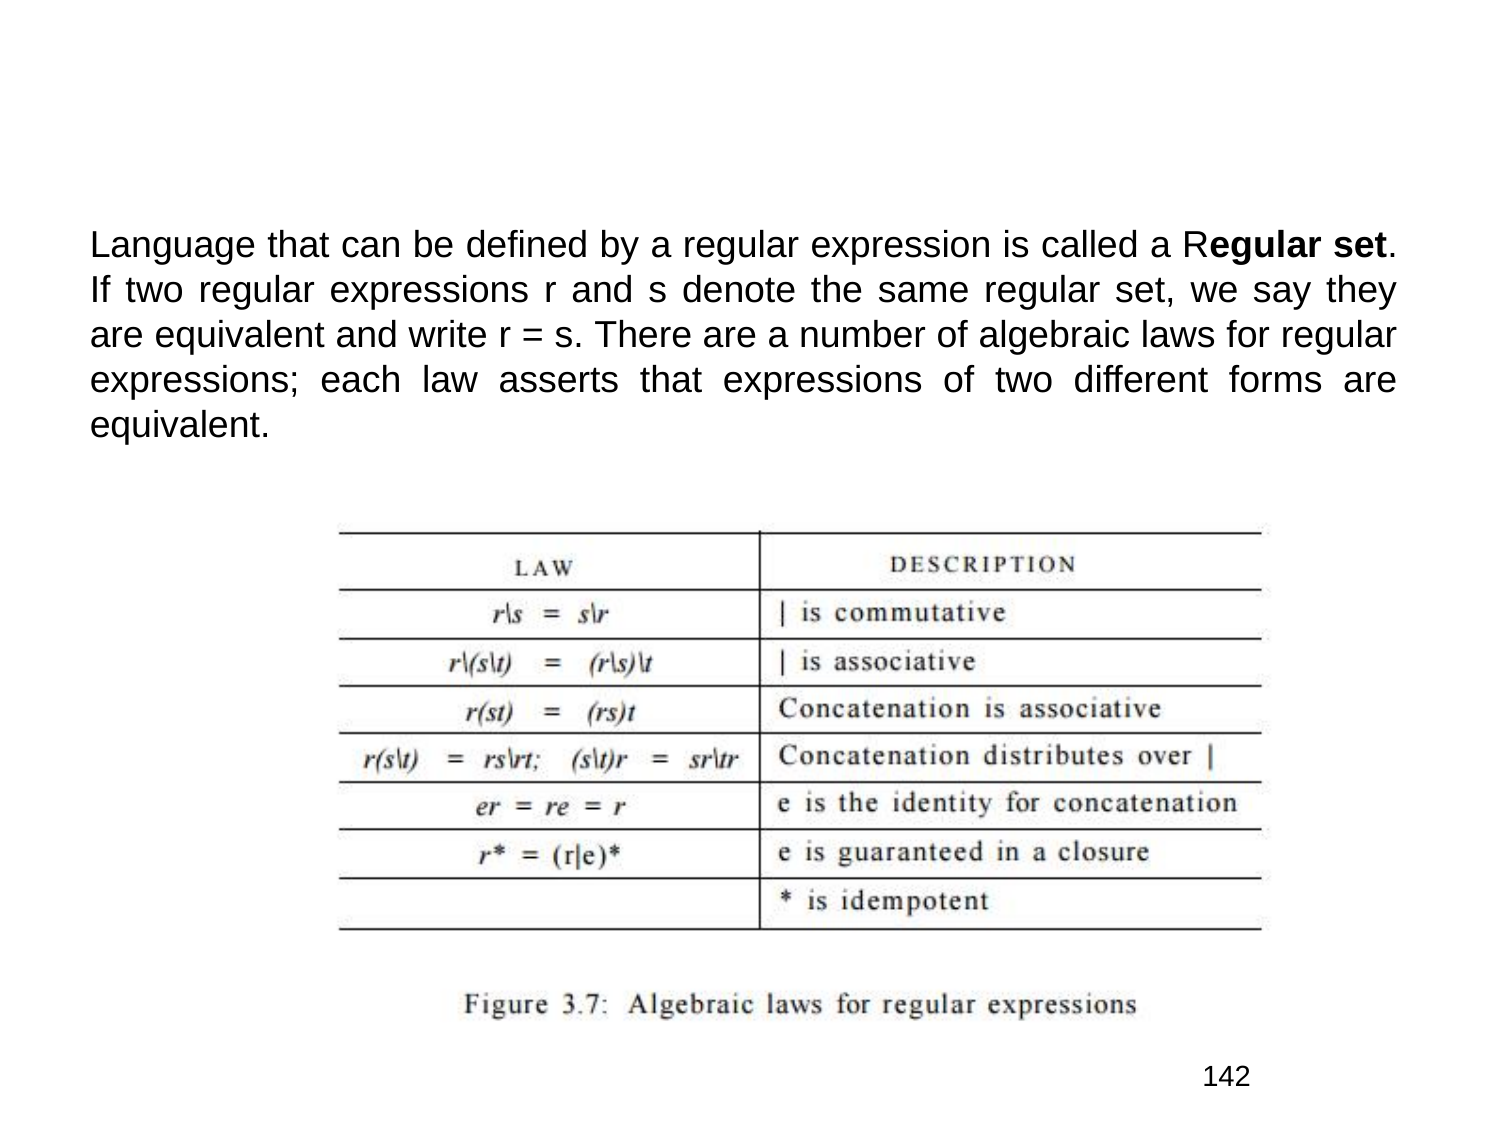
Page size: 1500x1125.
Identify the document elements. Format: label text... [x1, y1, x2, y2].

text_box Language that can be defined by a regular expression is called a Regular set. If two regular expressions r and s denote the same regular set, we say they are equivalent and write r = s. There are a number of algebraic laws for regular expressions; each law asserts that expressions of two different forms are equivalent. [74, 212, 1413, 453]
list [299, 512, 1326, 1038]
slide_number 142 [1187, 1050, 1500, 1125]
